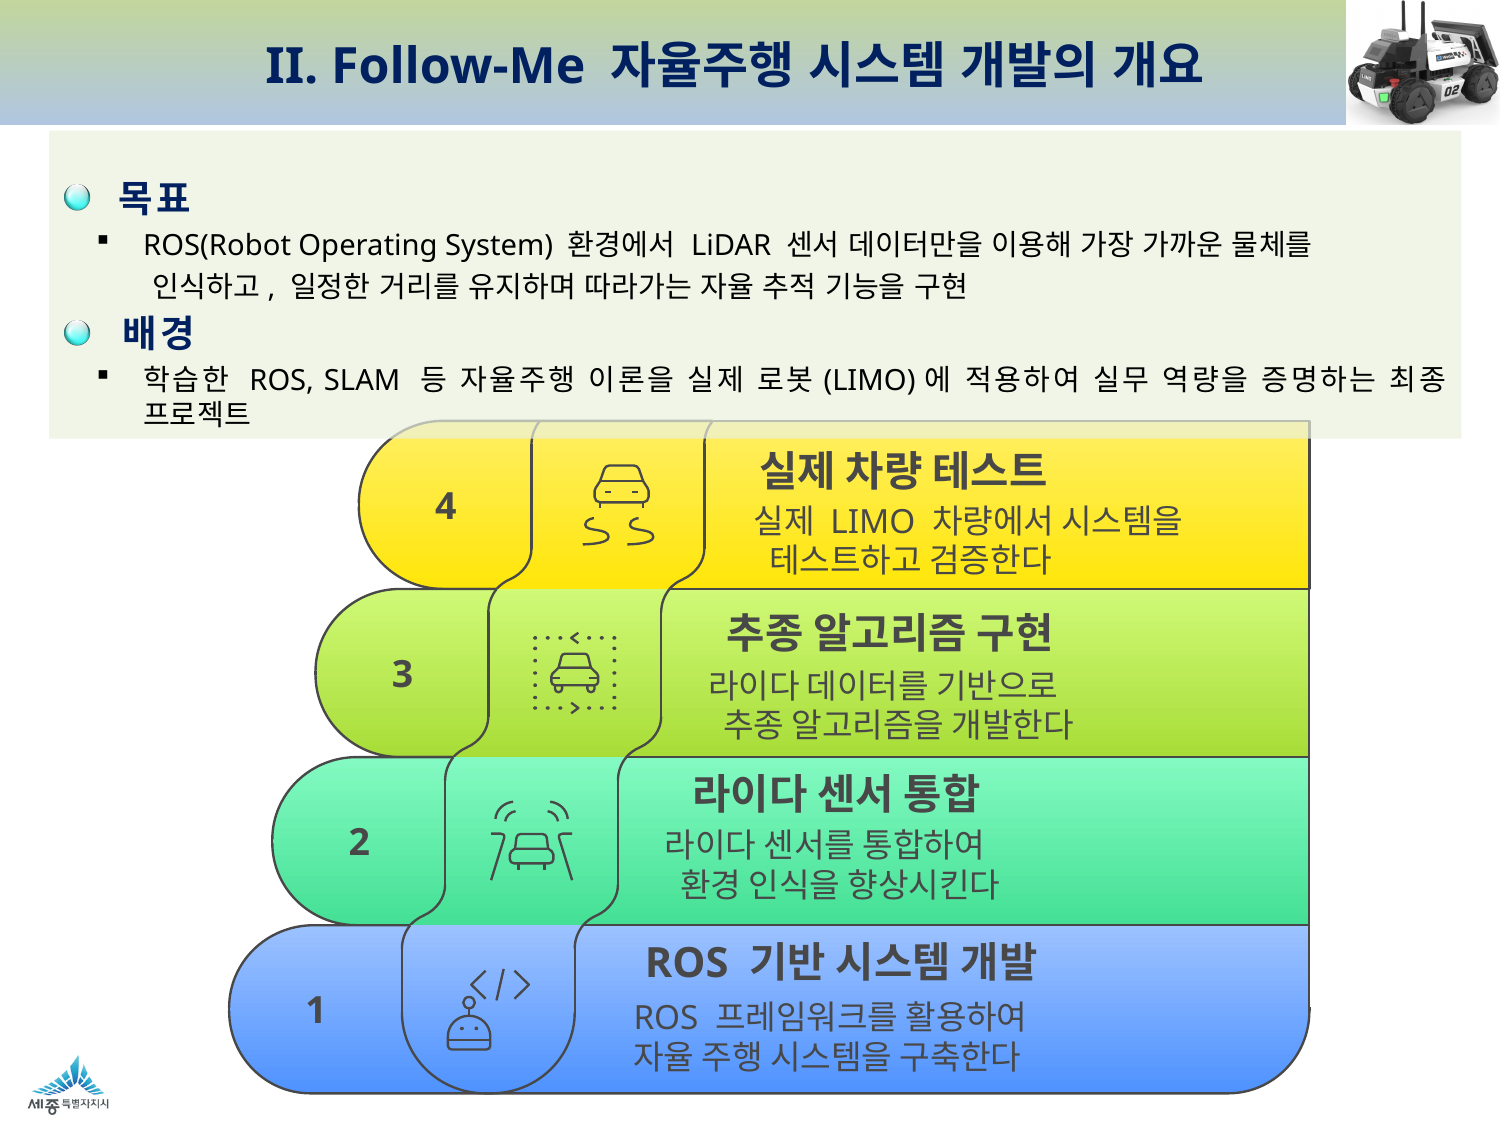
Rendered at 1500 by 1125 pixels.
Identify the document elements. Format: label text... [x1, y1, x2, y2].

text_box 목 표 ROS(Robot Operating System) 환경에서 LiDAR 센서 데이터만을 이용해 가장 가까운 물체를 인식하고, 일정한 거리를 유지하며 따라가는 자율 추적 기능을 구현 배 경 학습한 ROS, SLAM 등 자율주행 이론을 실제 로봇(LIMO)에 적용하여 실무 역량을 증명하는 최종 프로젝트 [49, 130, 1462, 439]
picture [1346, 0, 1500, 125]
picture [63, 319, 91, 346]
picture [63, 183, 91, 211]
picture [10, 1051, 126, 1120]
text_box Follow-Me 자율주행 시스템 개발의 개요 [225, 33, 1244, 94]
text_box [228, 420, 1310, 1094]
